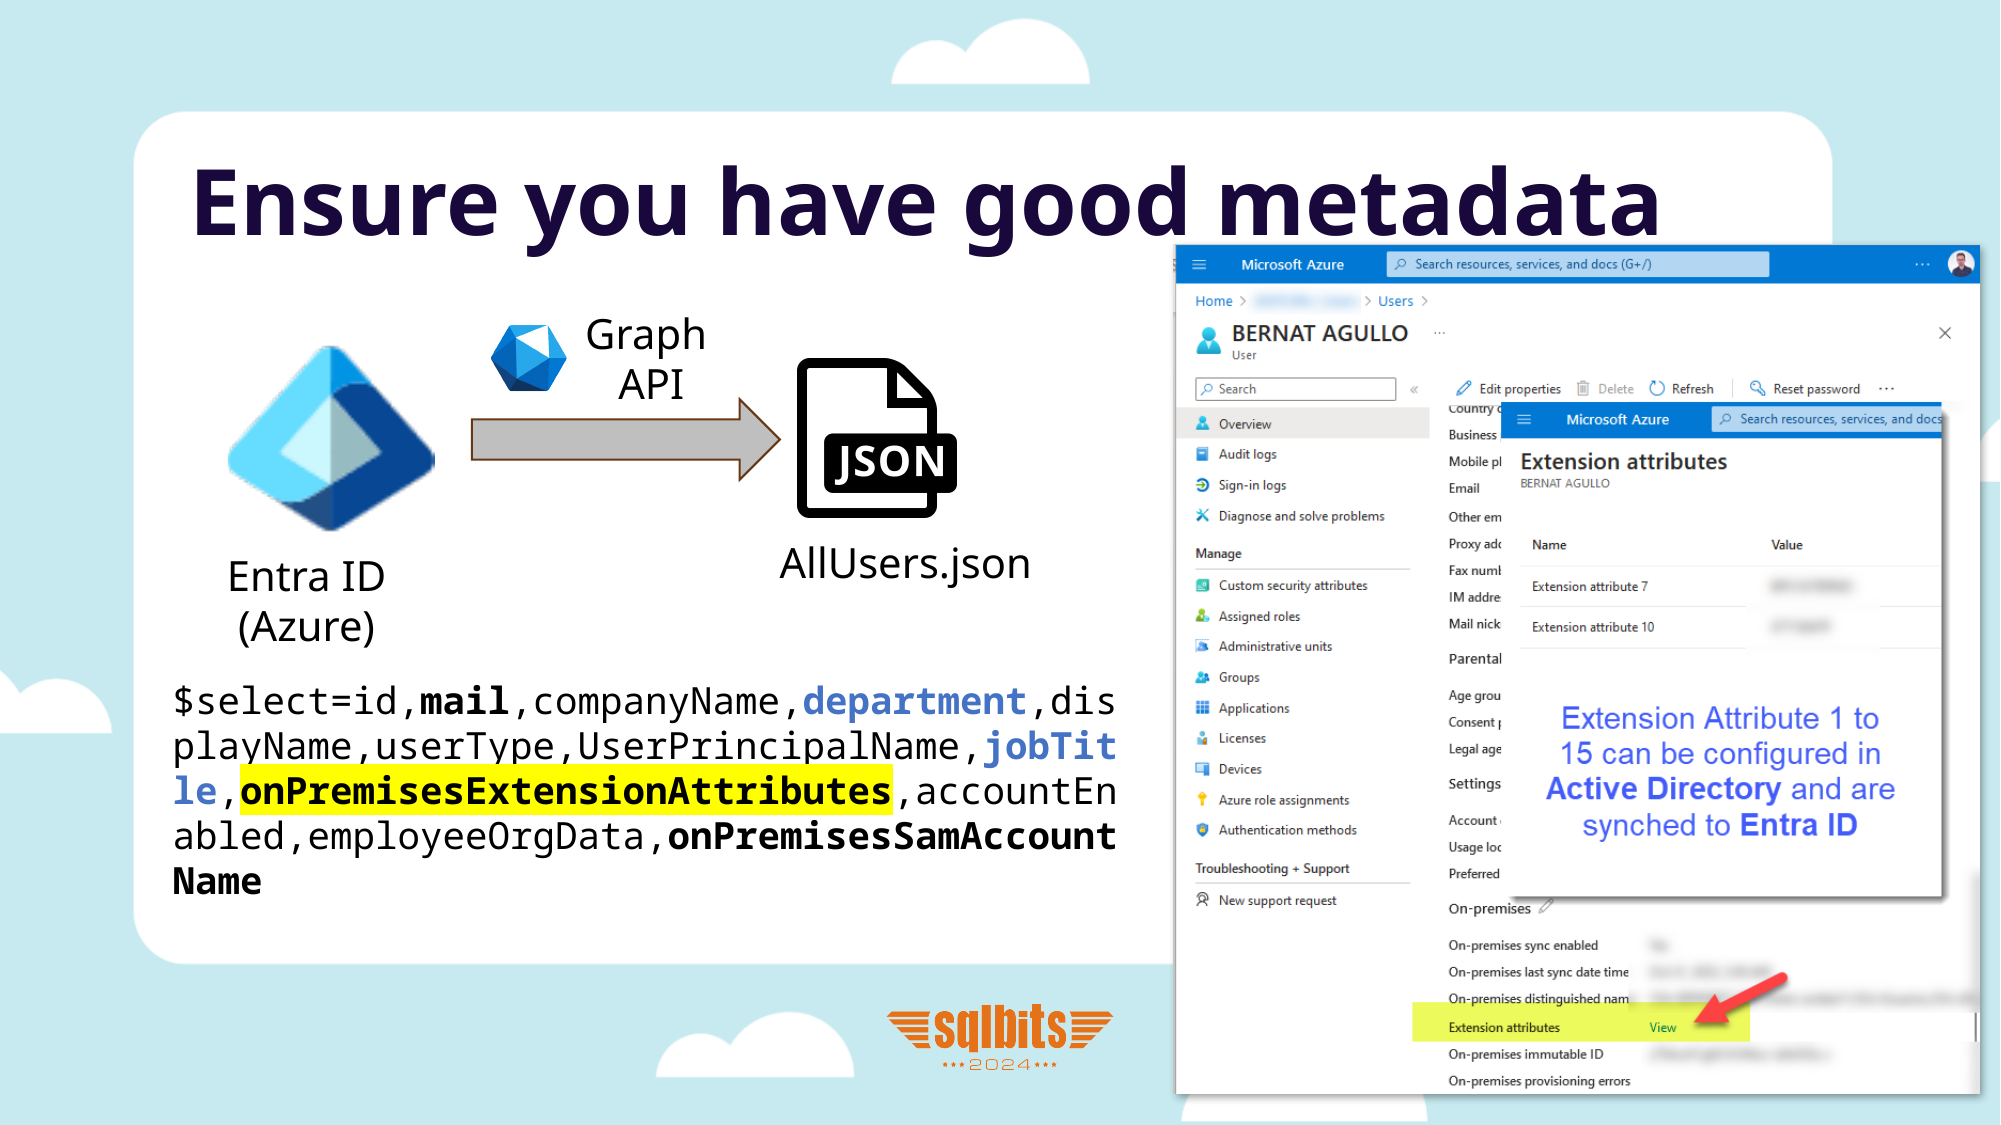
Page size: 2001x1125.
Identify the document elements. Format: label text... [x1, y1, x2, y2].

text_box [470, 396, 782, 483]
text_box Graph API [519, 300, 784, 415]
text_box Entra ID (Azure) [174, 542, 439, 658]
picture [0, 0, 2000, 1125]
text_box $select=id,mail,companyName,department,displayName,userType,UserPrincipalName,jobTitle,onPremisesExtensionAttributes,accountEnabled,employeeOrgData,onPremisesSamAccountName [157, 669, 1138, 955]
title Ensure you have good metadata [174, 148, 1706, 366]
text_box AllUsers.json [673, 529, 1138, 595]
